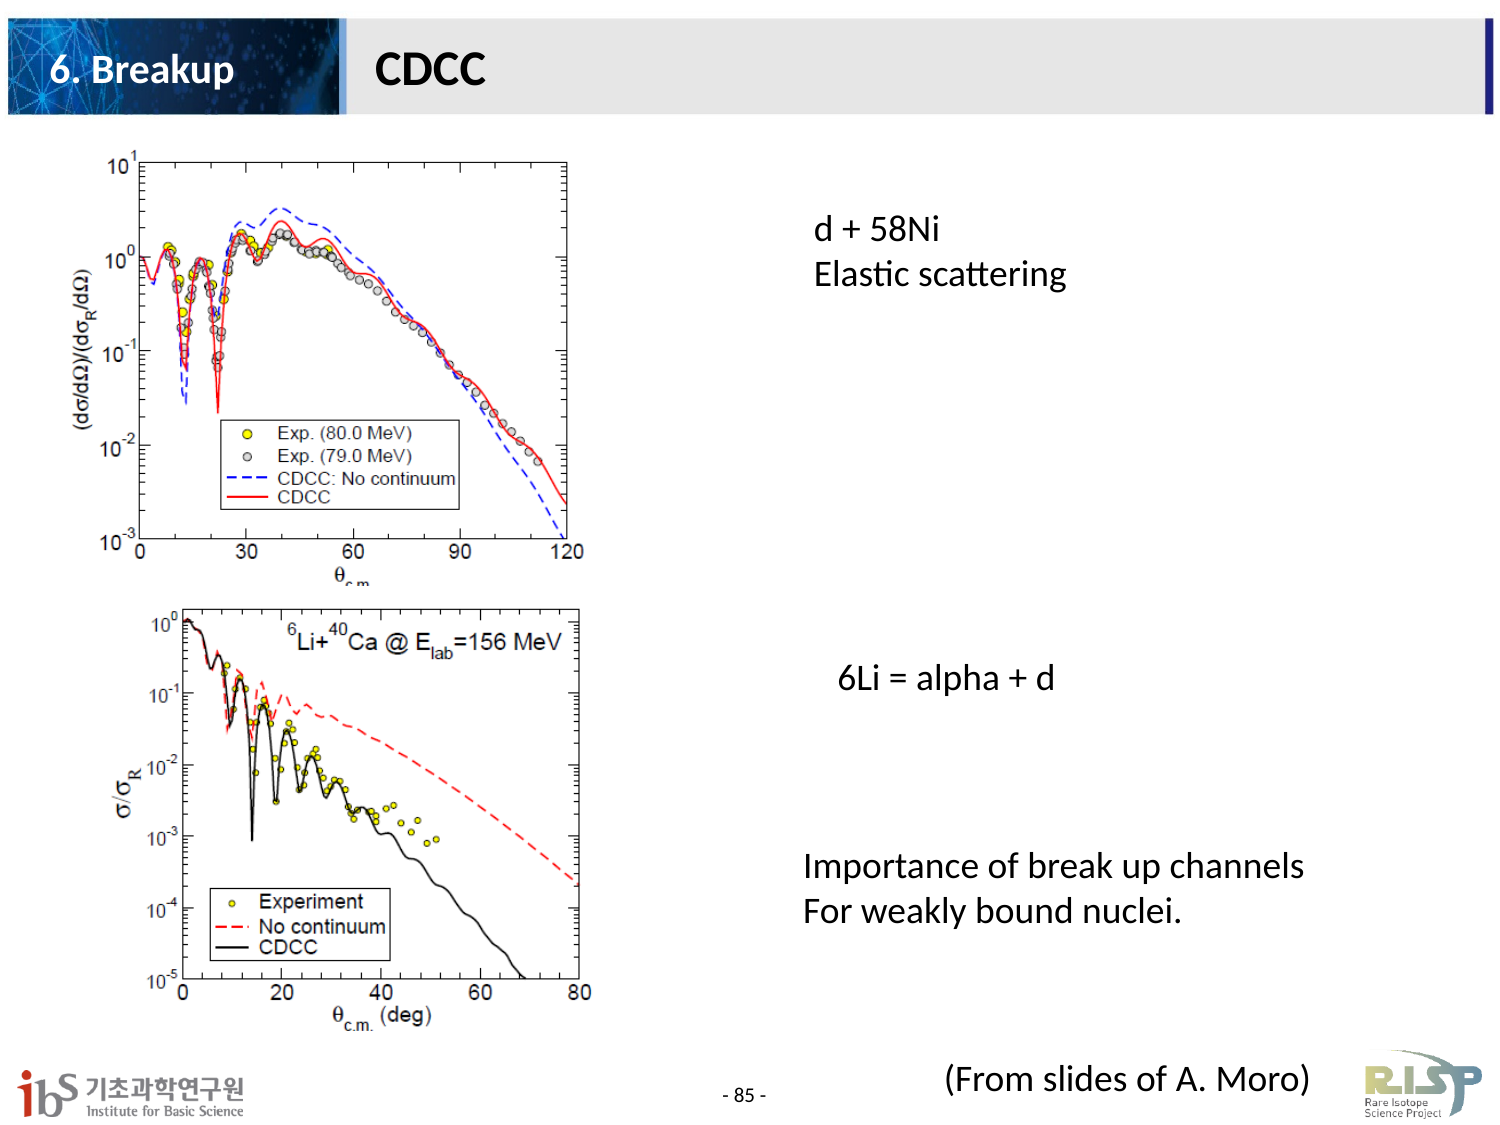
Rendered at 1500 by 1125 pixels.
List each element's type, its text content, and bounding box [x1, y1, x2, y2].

picture [2, 10, 1500, 130]
text_box 6Li = alpha + d [822, 645, 1071, 705]
text_box (From slides of A. Moro) [929, 1046, 1327, 1107]
picture [1364, 1049, 1482, 1119]
picture [55, 138, 622, 1047]
text_box d + 58Ni Elastic scattering [799, 196, 1083, 301]
text_box Importance of break up channels For weakly bound nuclei. [788, 834, 1321, 939]
picture [17, 1070, 243, 1117]
